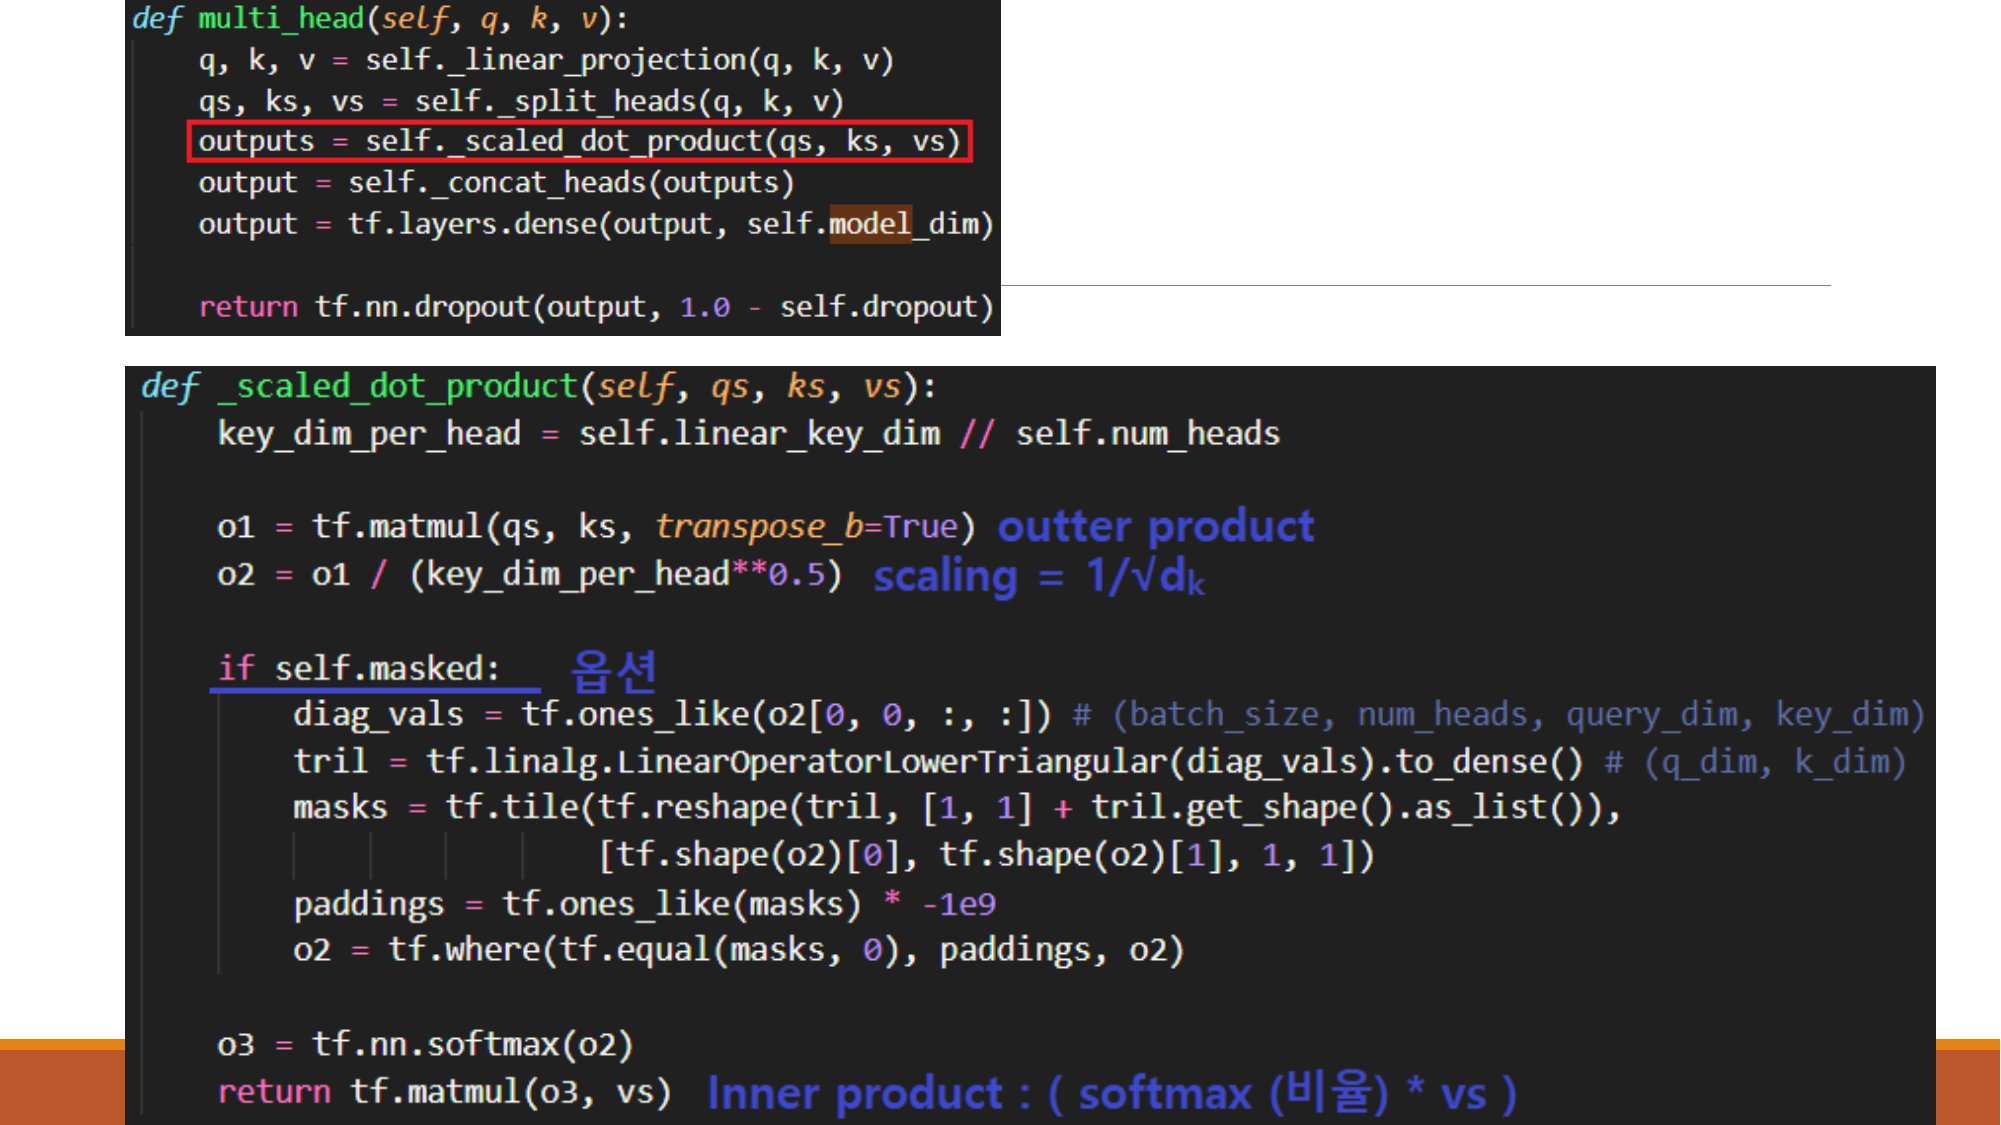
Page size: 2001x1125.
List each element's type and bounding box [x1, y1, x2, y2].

picture [124, 0, 1001, 337]
picture [124, 366, 1937, 1125]
